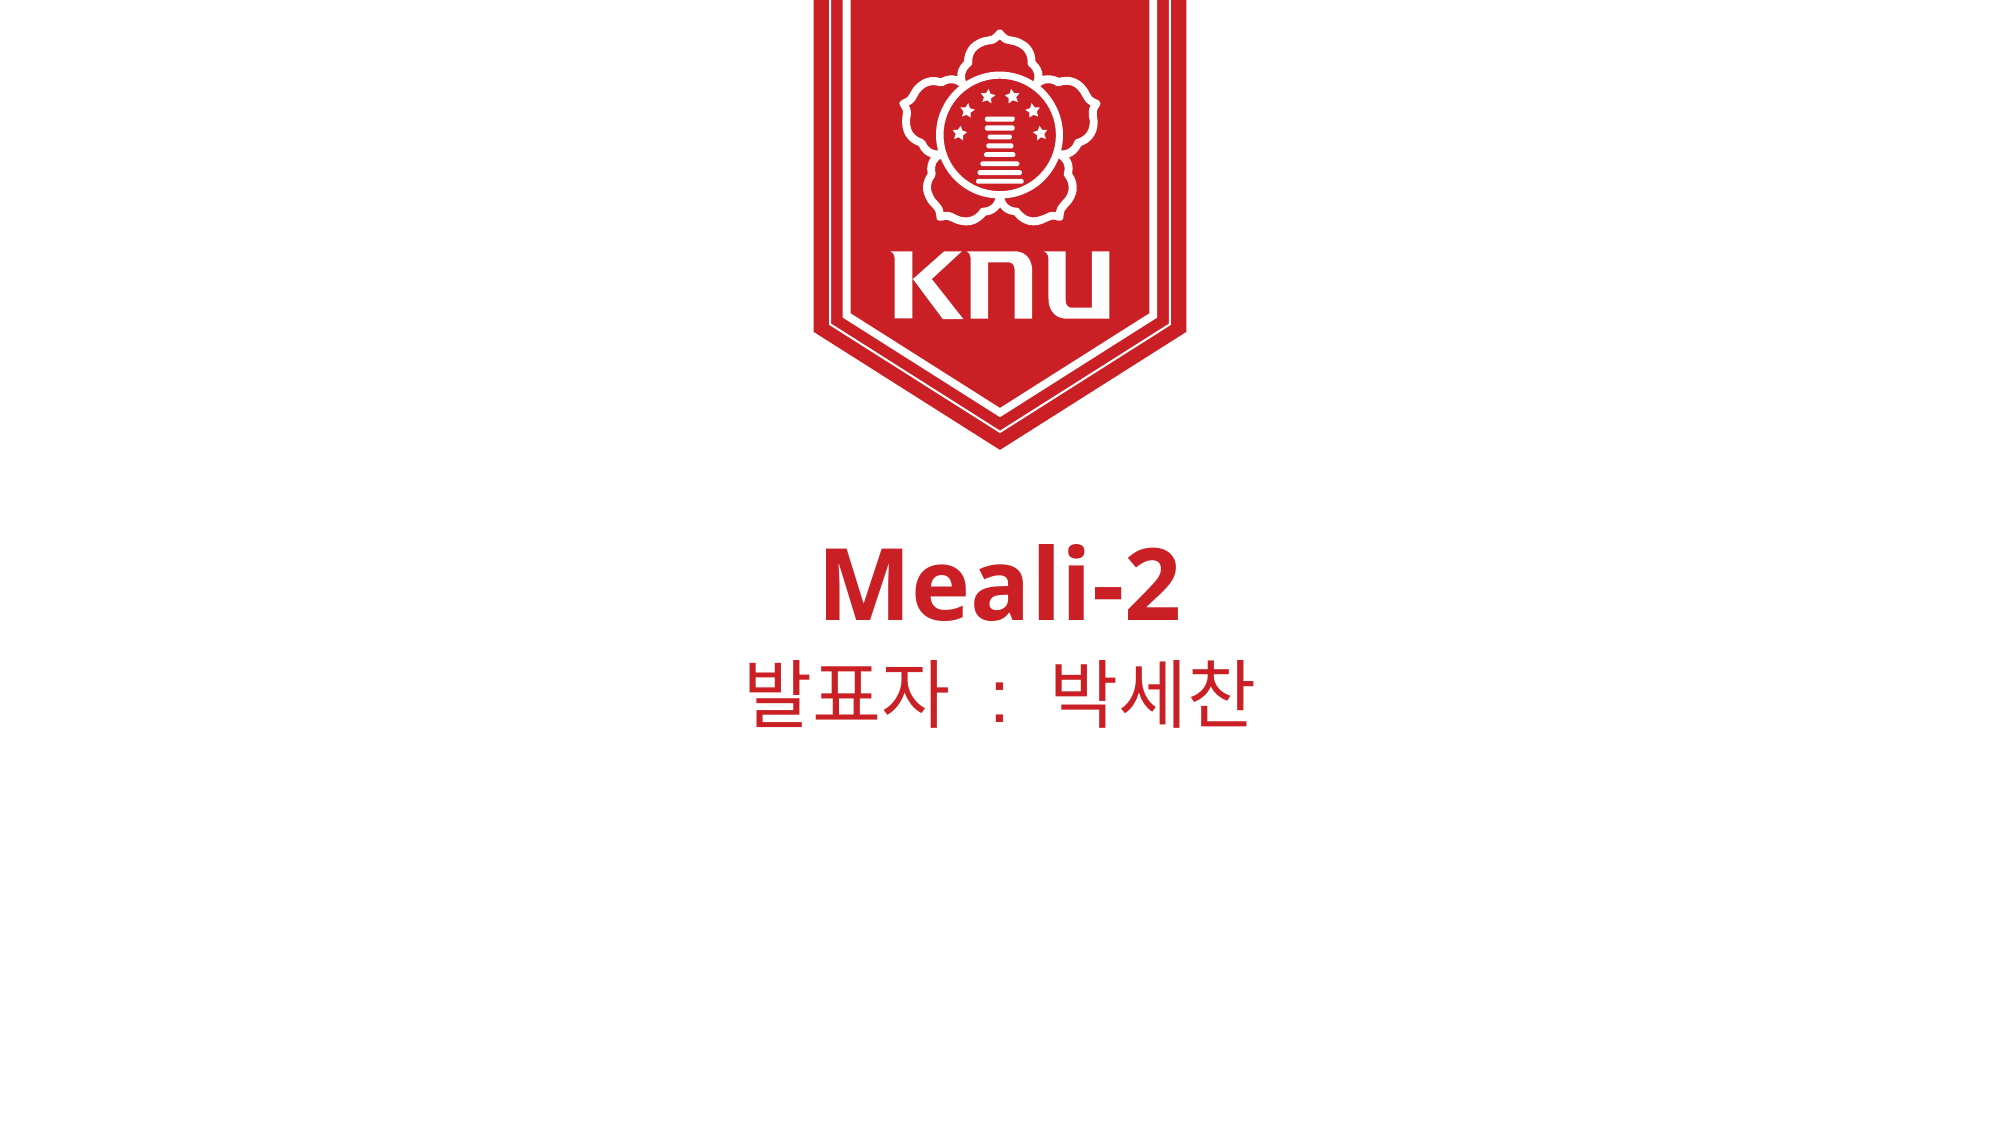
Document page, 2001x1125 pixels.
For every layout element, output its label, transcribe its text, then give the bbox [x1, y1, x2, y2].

text_box [890, 251, 964, 320]
text_box [966, 251, 1033, 319]
text_box [845, 0, 1155, 414]
text_box [899, 29, 1101, 226]
text_box [829, 0, 1171, 434]
text_box [812, 0, 1188, 452]
text_box 발표자 : 박세찬 [134, 640, 1866, 745]
text_box [1043, 251, 1110, 319]
text_box Meali-2 [163, 513, 1837, 640]
